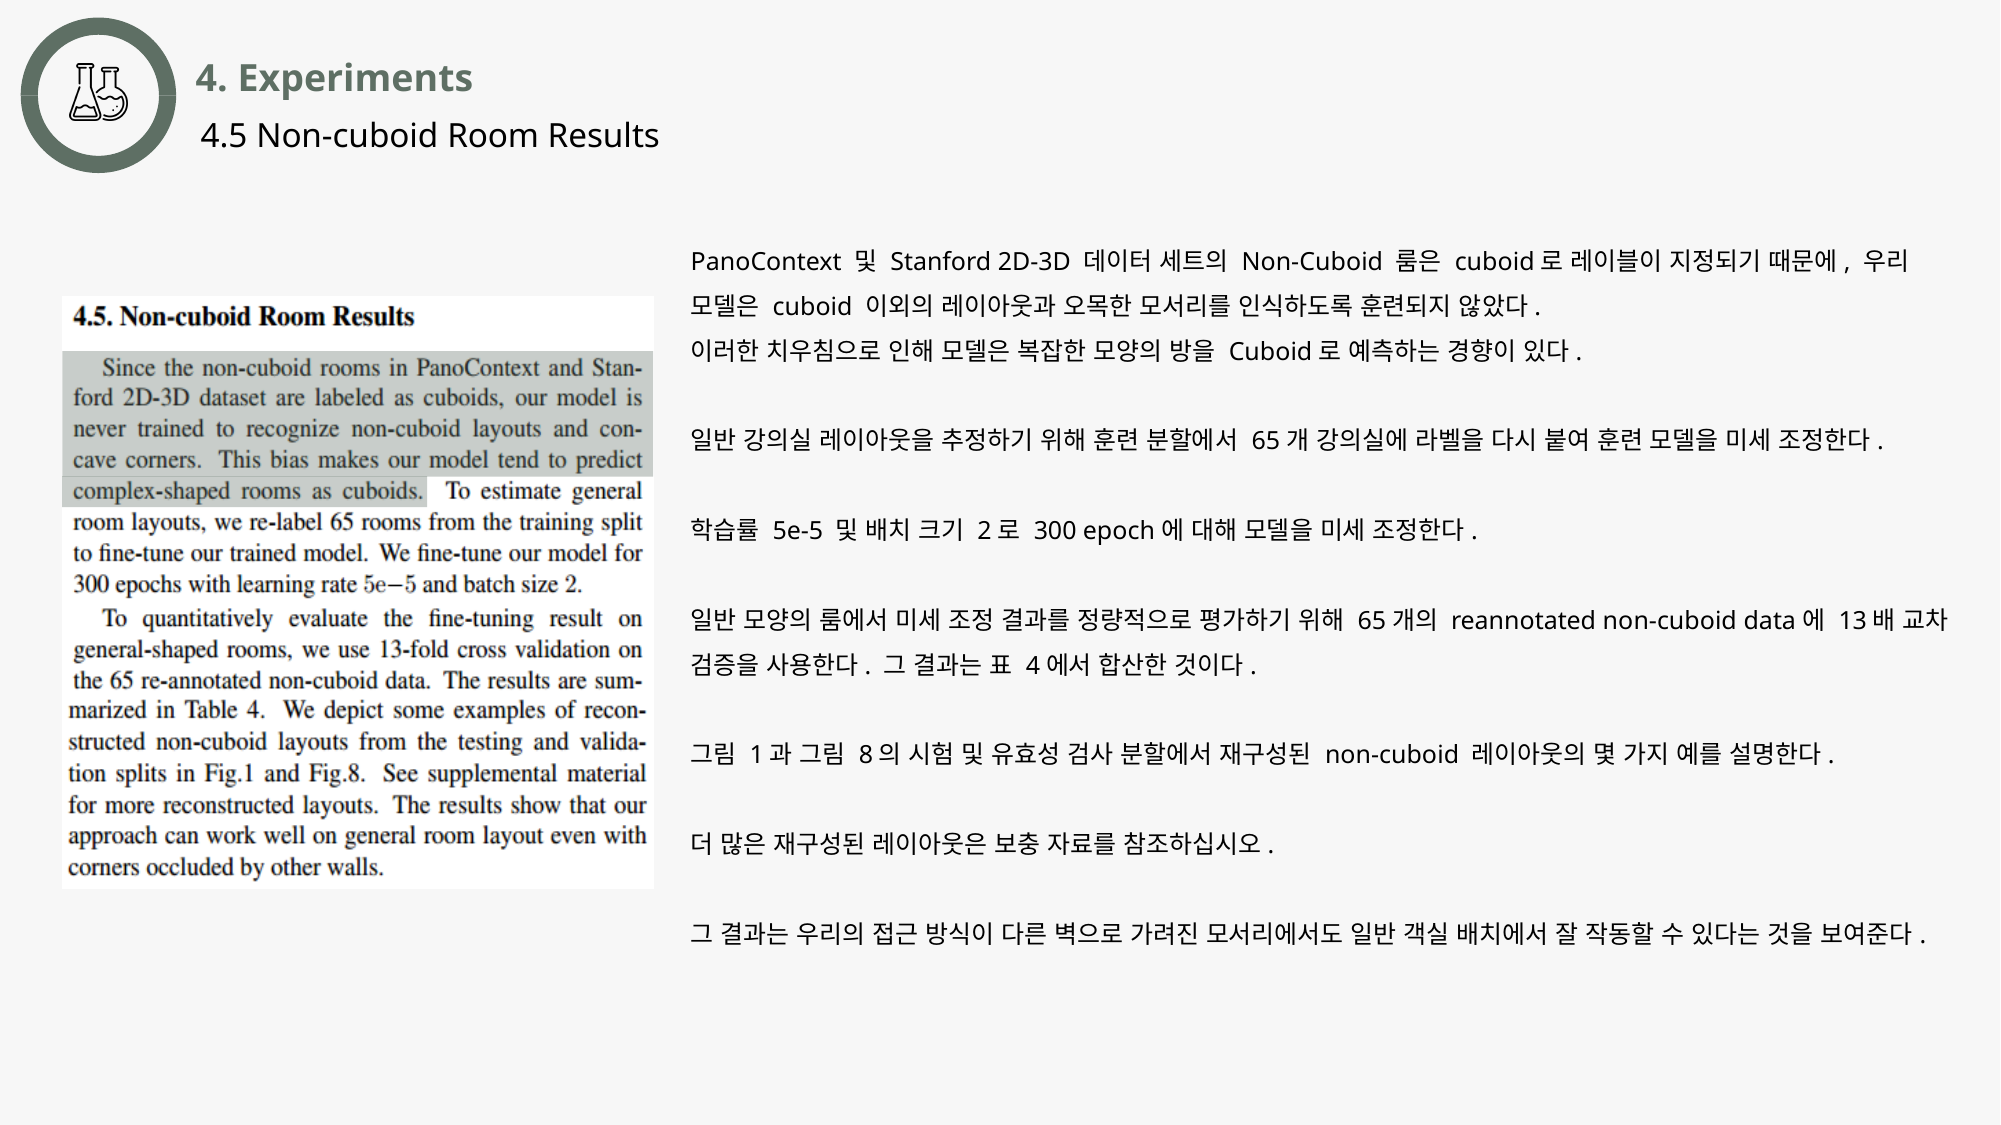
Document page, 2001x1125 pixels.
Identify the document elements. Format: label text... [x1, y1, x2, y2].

text_box 4. Experiments [180, 46, 511, 107]
text_box PanoContext 및 Stanford 2D-3D 데이터 세트의 Non-Cuboid 룸은 cuboid로 레이블이 지정되기 때문에, 우리 모델은 cuboid 이외의 레이아웃과 오목한 모서리를 인식하도록 훈련되지 않았다. 이러한 치우침으로 인해 모델은 복잡한 모양의 방을 Cuboid로 예측하는 경향이 있다. 일반 강의실 레이아웃을 추정하기 위해 훈련 분할에서 65개 강의실에 라벨을 다시 붙여 훈련 모델을 미세 조정한다. 학습률 5e-5 및 배치 크기 2로 300 epoch에 대해 모델을 미세 조정한다. 일반 모양의 룸에서 미세 조정 결과를 정량적으로 평가하기 위해 65개의 reannotated non-cuboid data에 13배 교차 검증을 사용한다. 그 결과는 표 4에서 합산한 것이다. 그림 1과 그림 8의 시험 및 유효성 검사 분할에서 재구성된 non-cuboid 레이아웃의 몇 가지 예를 설명한다. 더 많은 재구성된 레이아웃은 보충 자료를 참조하십시오. 그 결과는 우리의 접근 방식이 다른 벽으로 가려진 모서리에서도 일반 객실 배치에서 잘 작동할 수 있다는 것을 보여준다. [675, 222, 1966, 956]
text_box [62, 296, 654, 889]
text_box [19, 16, 178, 97]
text_box 4.5 Non-cuboid Room Results [185, 106, 830, 162]
text_box [19, 96, 178, 175]
picture [69, 63, 128, 121]
